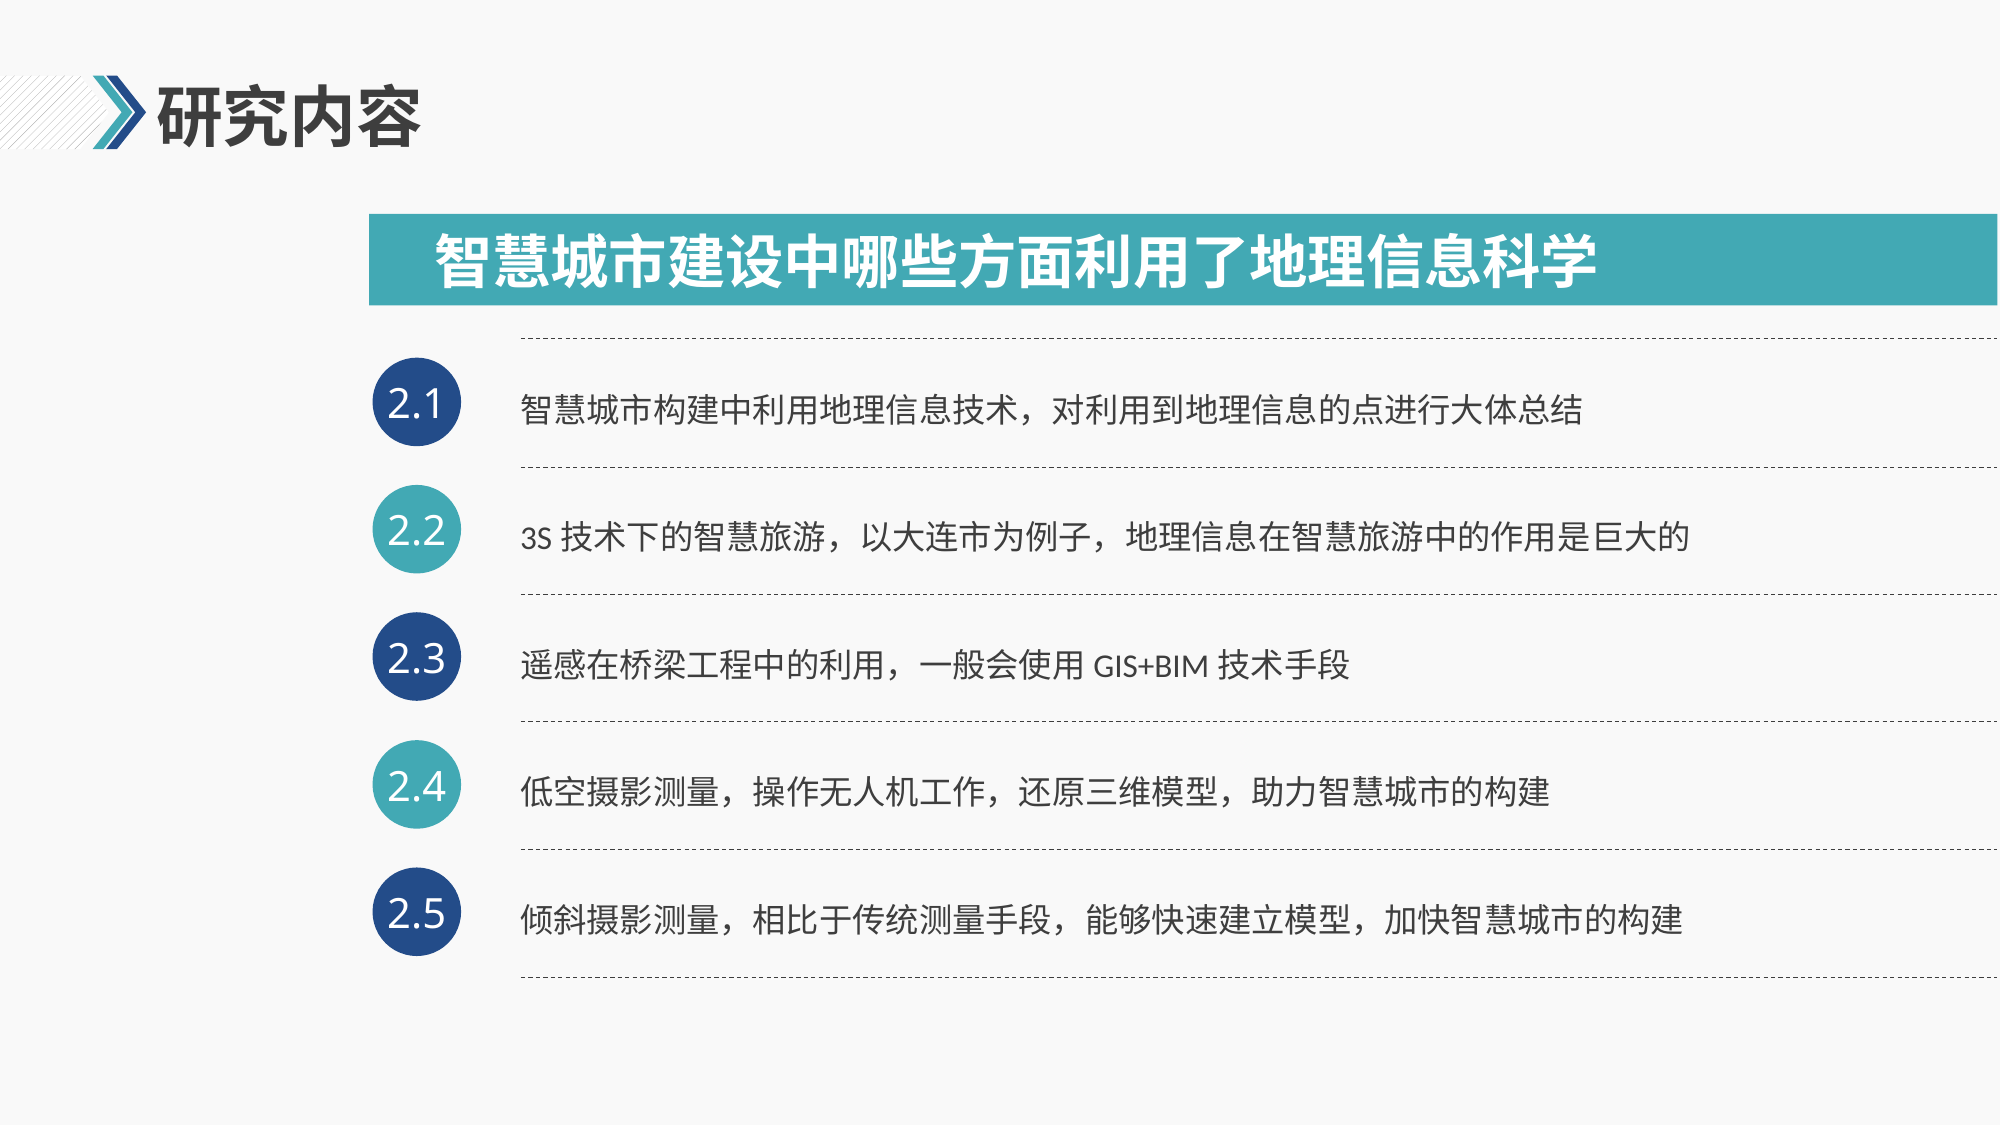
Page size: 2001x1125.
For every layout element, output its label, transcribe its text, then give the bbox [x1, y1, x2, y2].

text_box 2.3 [371, 611, 463, 702]
title 研究内容 [140, 82, 882, 158]
text_box 3S技术下的智慧旅游，以大连市为例子，地理信息在智慧旅游中的作用是巨大的 [505, 503, 1730, 564]
text_box 智慧城市构建中利用地理信息技术，对利用到地理信息的点进行大体总结 [505, 375, 1730, 437]
text_box 智慧城市建设中哪些方面利用了地理信息科学 [369, 213, 1998, 306]
text_box 倾斜摄影测量，相比于传统测量手段，能够快速建立模型，加快智慧城市的构建 [505, 885, 1730, 947]
text_box 2.5 [371, 866, 463, 958]
text_box 低空摄影测量，操作无人机工作，还原三维模型，助力智慧城市的构建 [505, 758, 1730, 819]
text_box 2.2 [371, 483, 463, 575]
text_box 遥感在桥梁工程中的利用，一般会使用GIS+BIM技术手段 [505, 630, 1730, 692]
text_box 2.1 [371, 356, 463, 448]
text_box 2.4 [371, 739, 463, 830]
